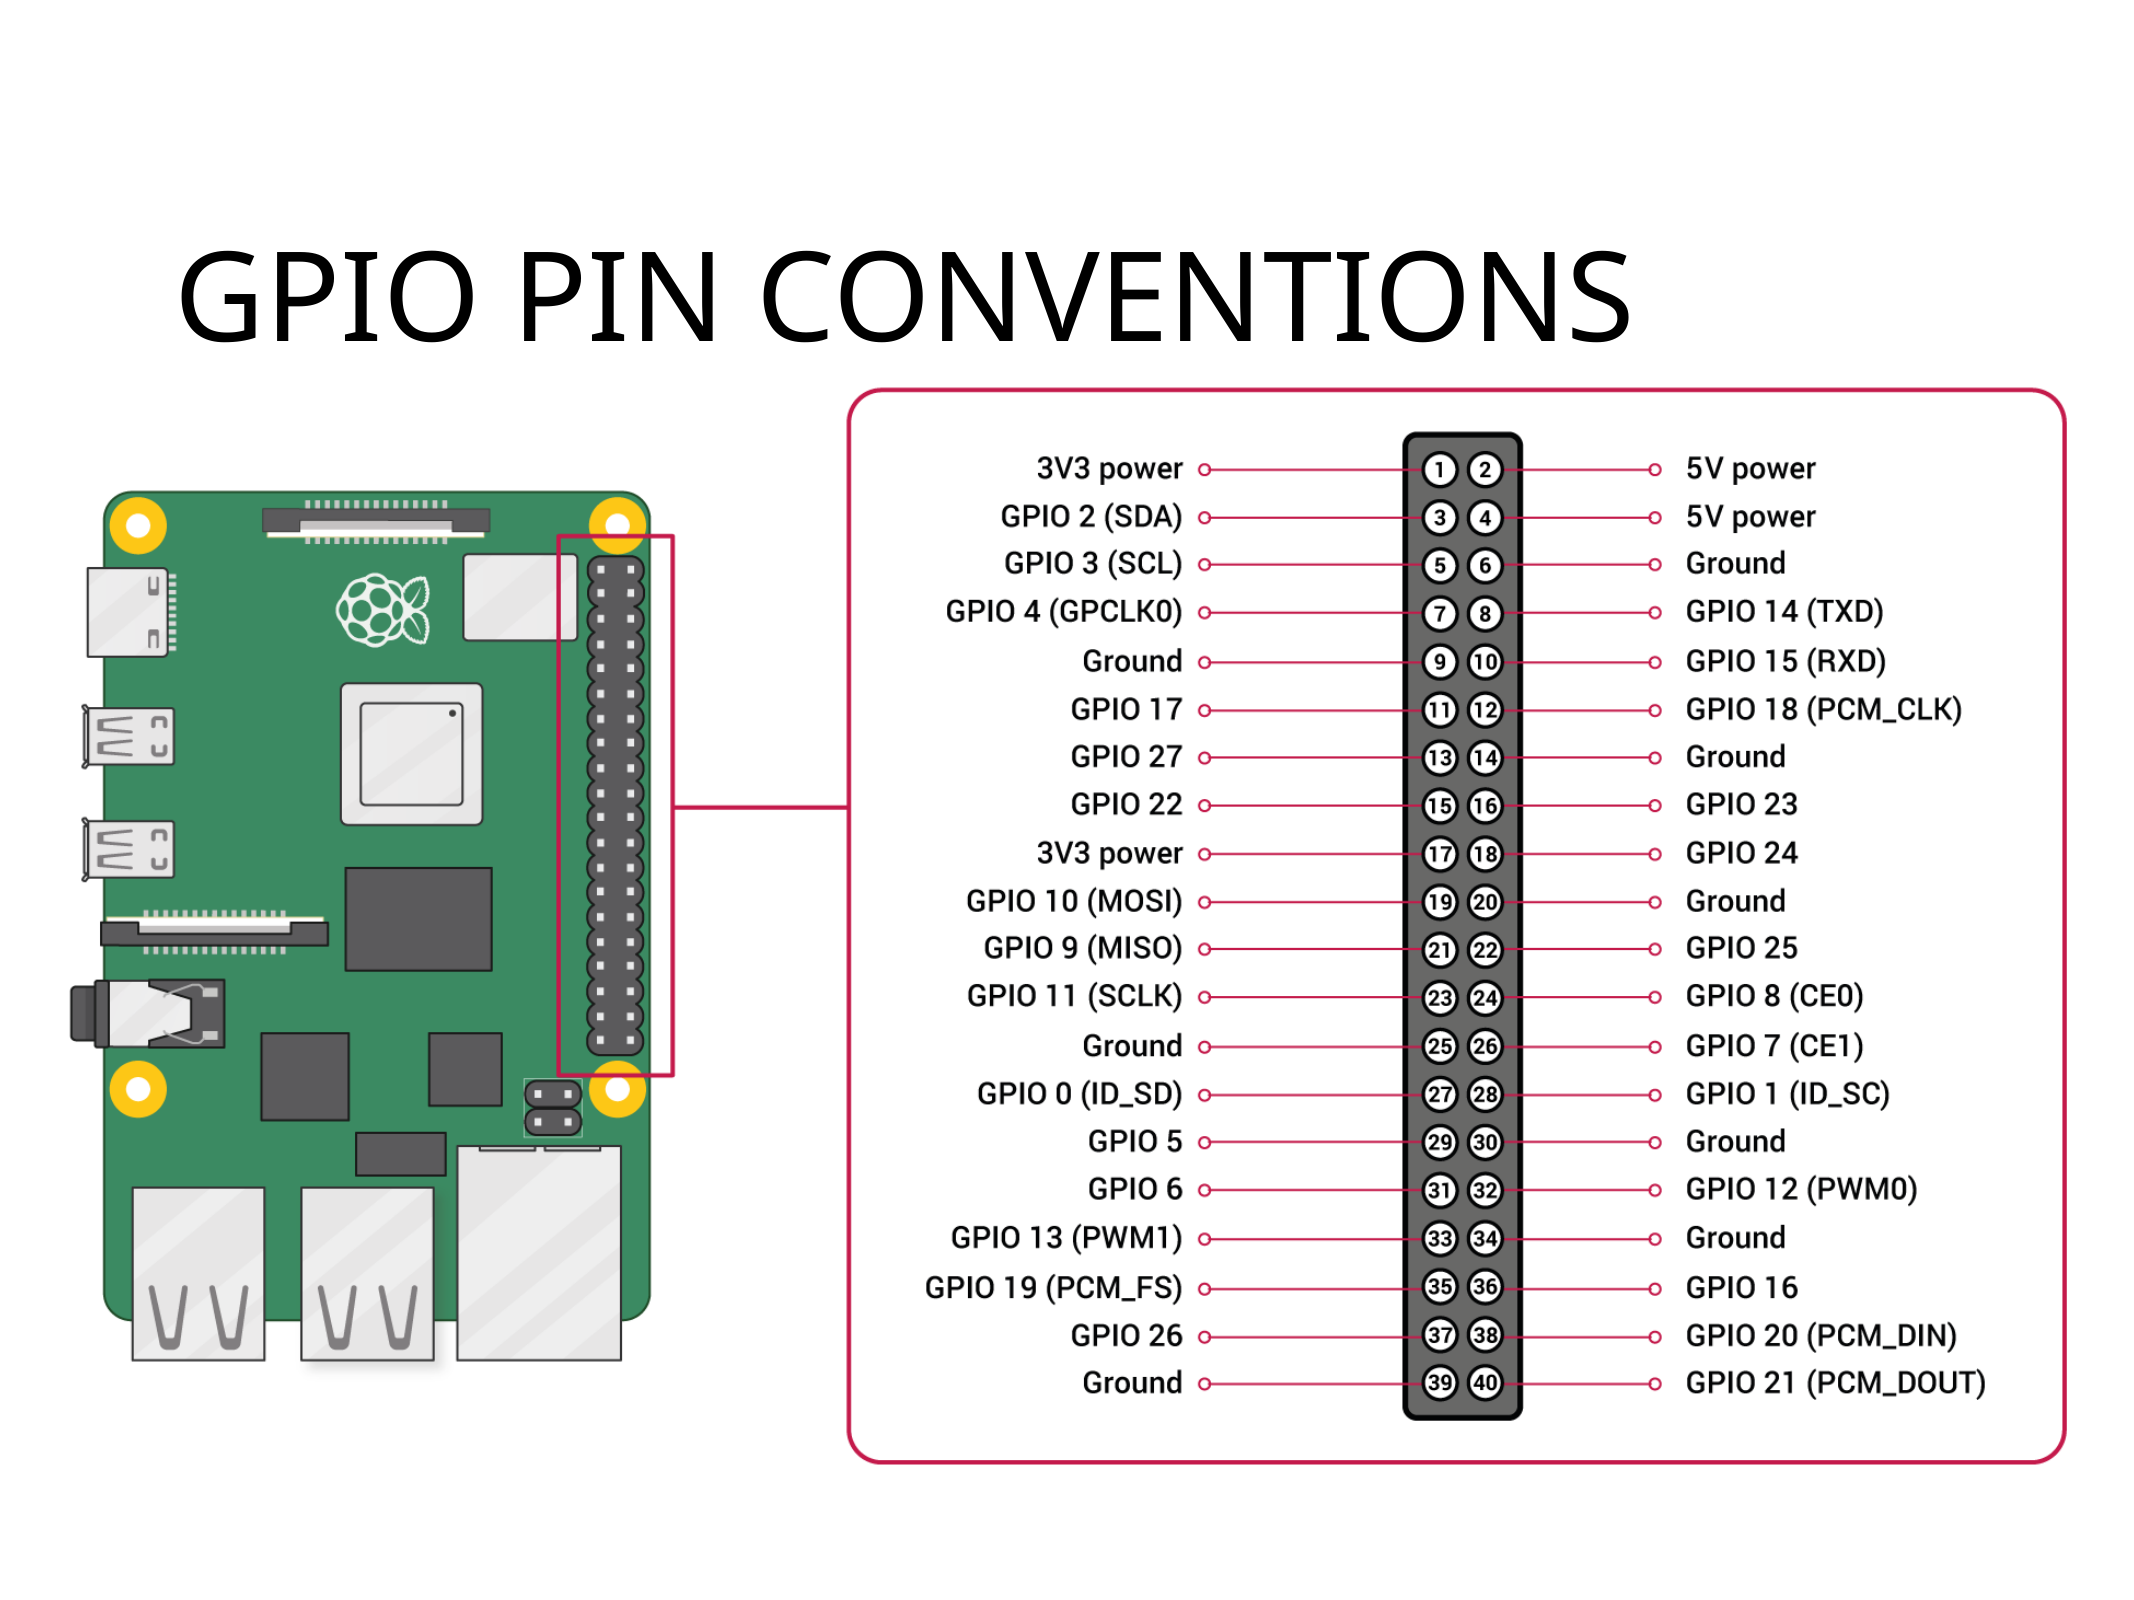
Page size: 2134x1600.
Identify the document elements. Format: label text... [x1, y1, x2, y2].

picture [0, 376, 2134, 1571]
title GPIO PIN conventions [159, 113, 1974, 375]
